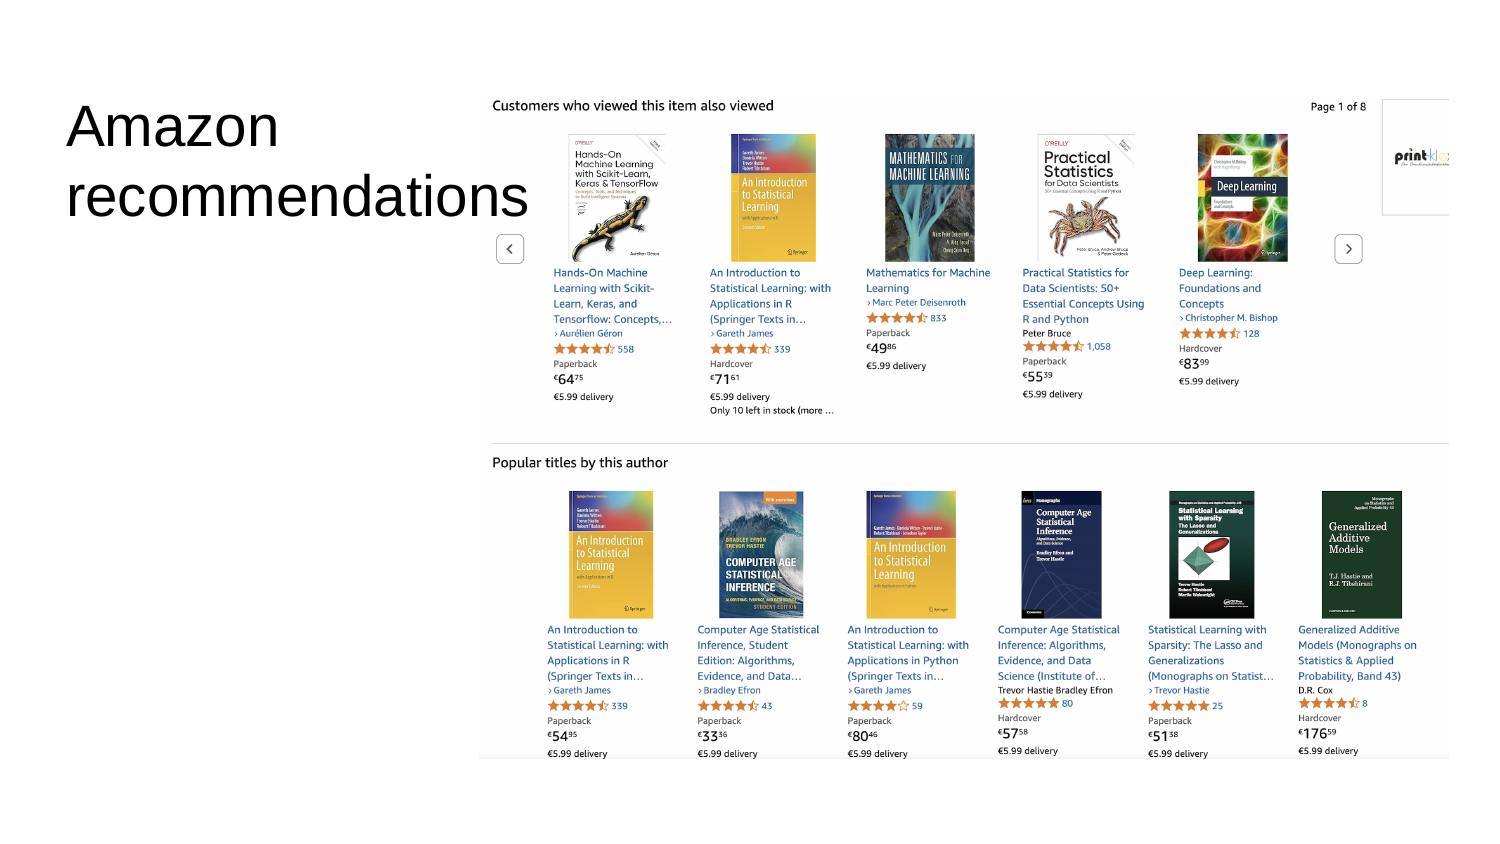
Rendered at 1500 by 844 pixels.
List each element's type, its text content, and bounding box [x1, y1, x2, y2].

title Amazon recommendations [51, 72, 555, 519]
picture [478, 93, 1450, 760]
